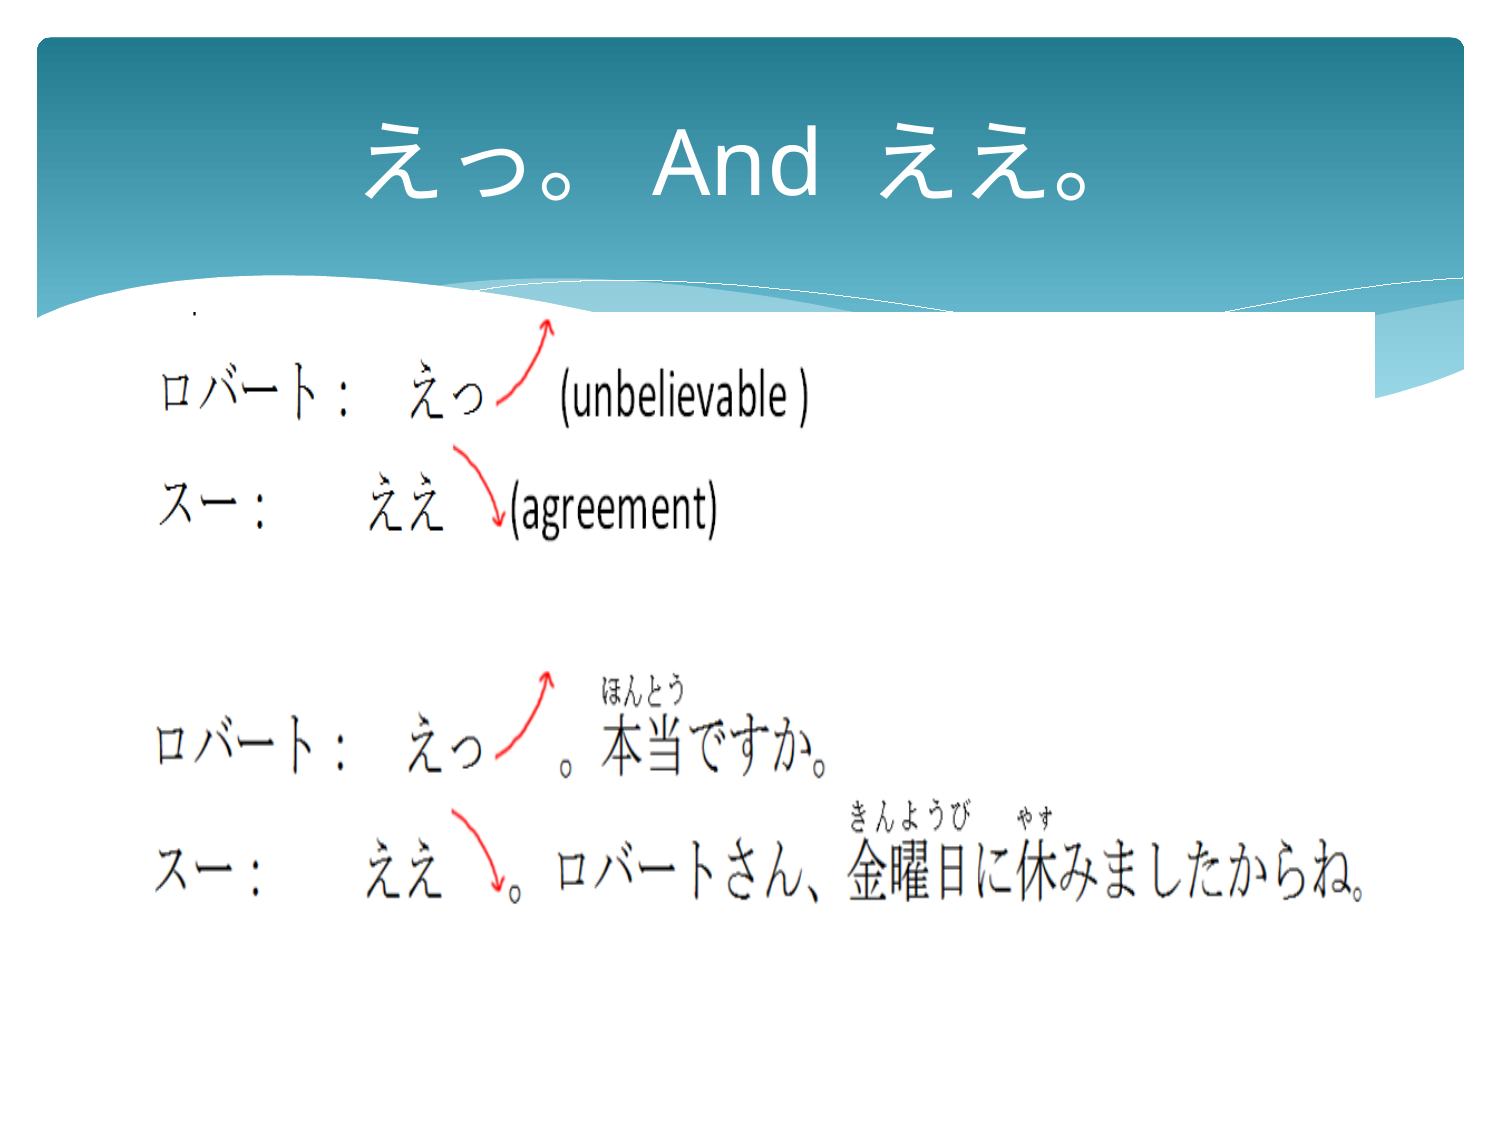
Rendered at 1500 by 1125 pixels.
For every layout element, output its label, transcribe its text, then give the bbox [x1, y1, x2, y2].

title えっ。And ええ。 [75, 55, 1425, 261]
picture [149, 312, 1376, 926]
